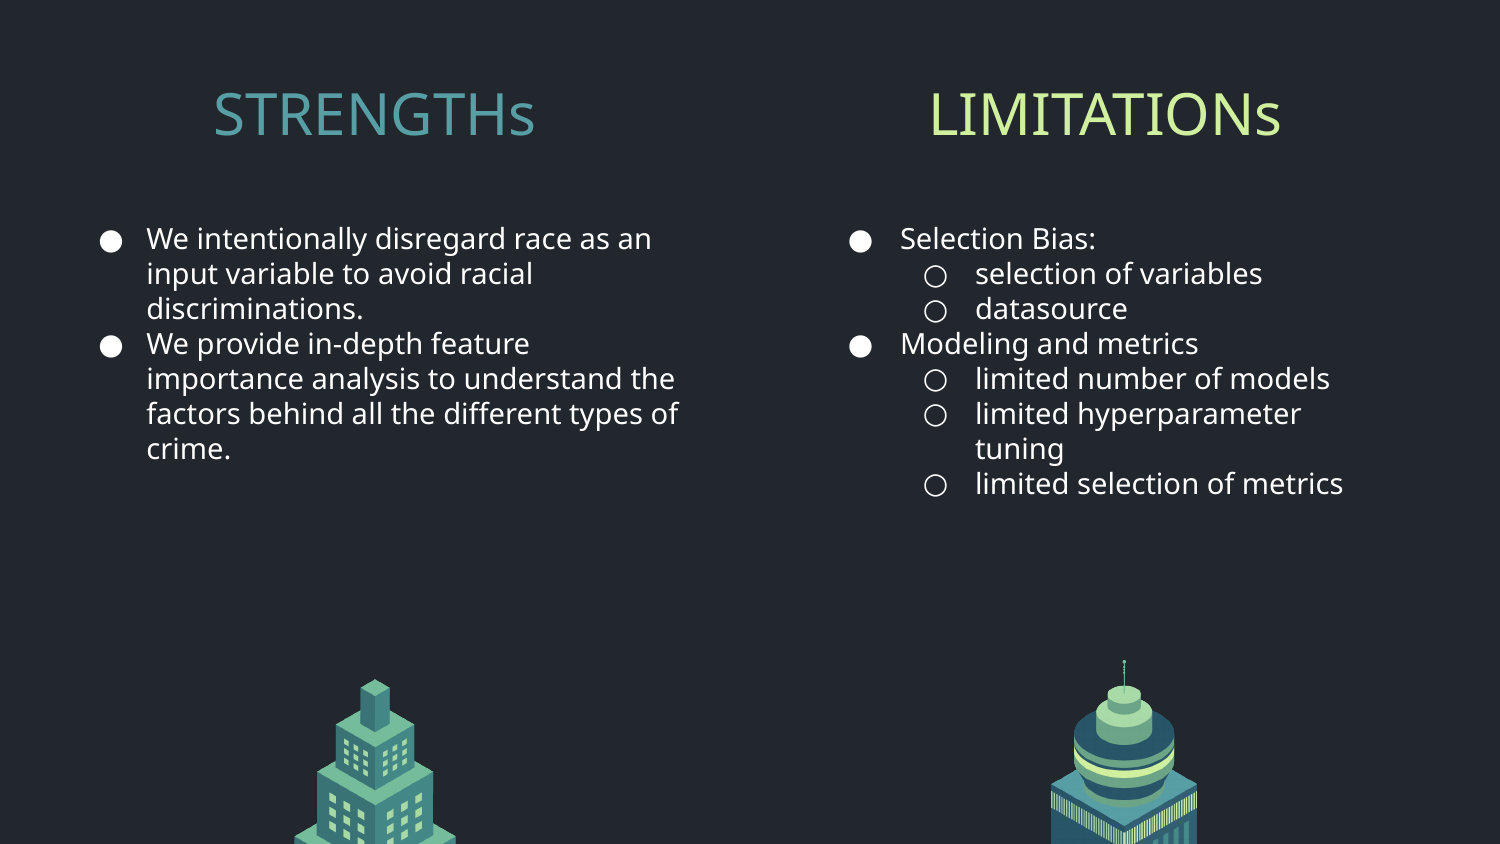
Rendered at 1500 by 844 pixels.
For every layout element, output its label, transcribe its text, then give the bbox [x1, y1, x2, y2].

picture [294, 679, 456, 844]
picture [1051, 660, 1198, 844]
title STRENGTHs [68, 67, 682, 163]
subtitle Selection Bias: selection of variables datasource Modeling and metrics limited number of models limited hyperparameter tuning limited selection of metrics [810, 137, 1402, 651]
title LIMITATIONs [857, 67, 1354, 137]
subtitle We intentionally disregard race as an input variable to avoid racial discriminations. We provide in-depth feature importance analysis to understand the factors behind all the different types of crime. [56, 137, 695, 525]
